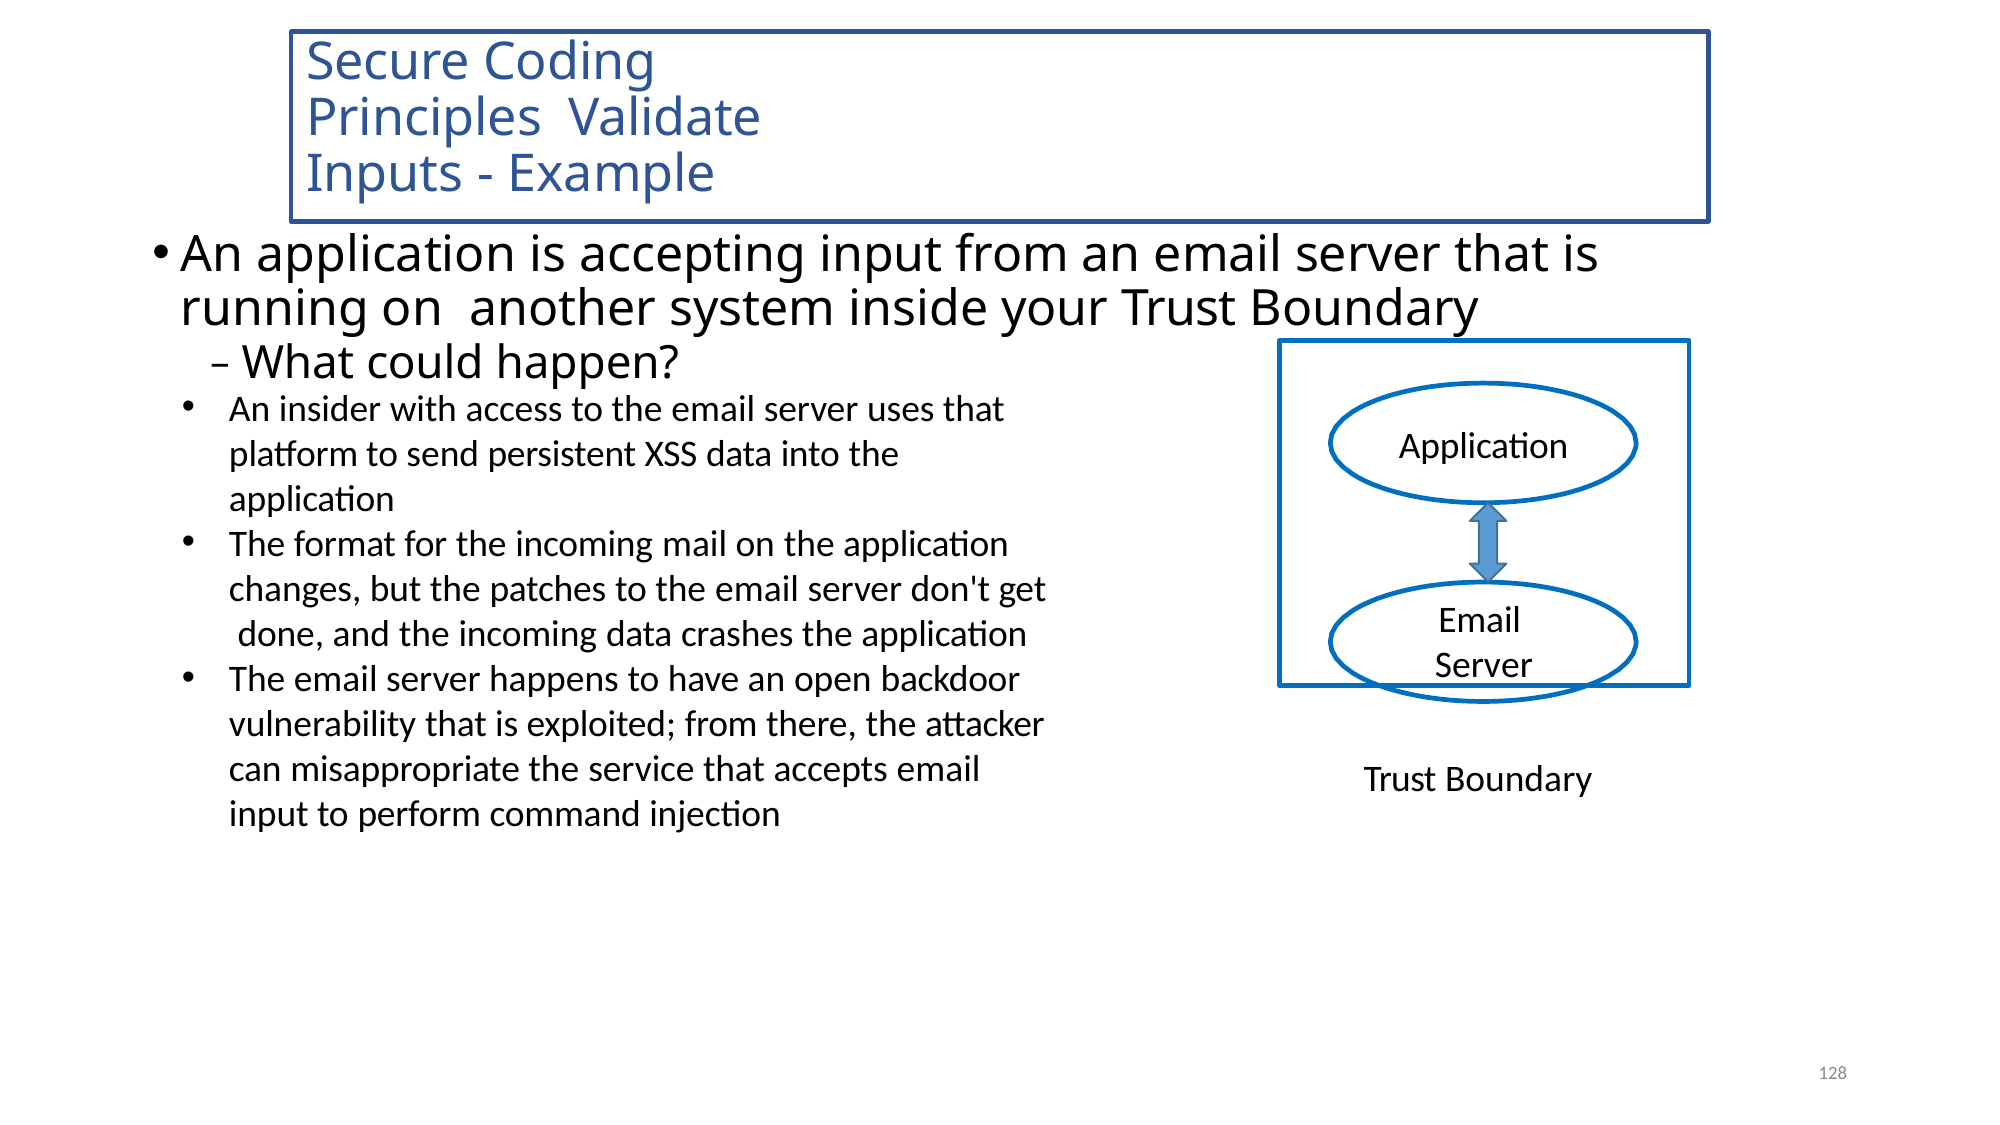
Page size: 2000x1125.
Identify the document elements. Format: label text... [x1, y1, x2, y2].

text_box An application is accepting input from an email server that is running on another system inside your Trust Boundary [150, 218, 1776, 336]
text_box Application Email Server [1279, 340, 1689, 686]
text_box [1327, 380, 1639, 705]
title Secure Coding Principles Validate Inputs - Example [291, 31, 1709, 218]
text_box Trust Boundary [1361, 751, 1598, 799]
text_box – What could happen? An insider with access to the email server uses that platform to send persistent XSS data into the application The format for the incoming mail on the application changes, but the patches to the email server don't get done, and the incoming data crashes the application The email server happens to have an open backdoor vulnerability that is exploited; from there, the attacker can misappropriate the service that accepts email input to perform command injection [179, 335, 1057, 834]
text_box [1468, 501, 1508, 584]
slide_number 128 [1812, 1062, 1856, 1125]
